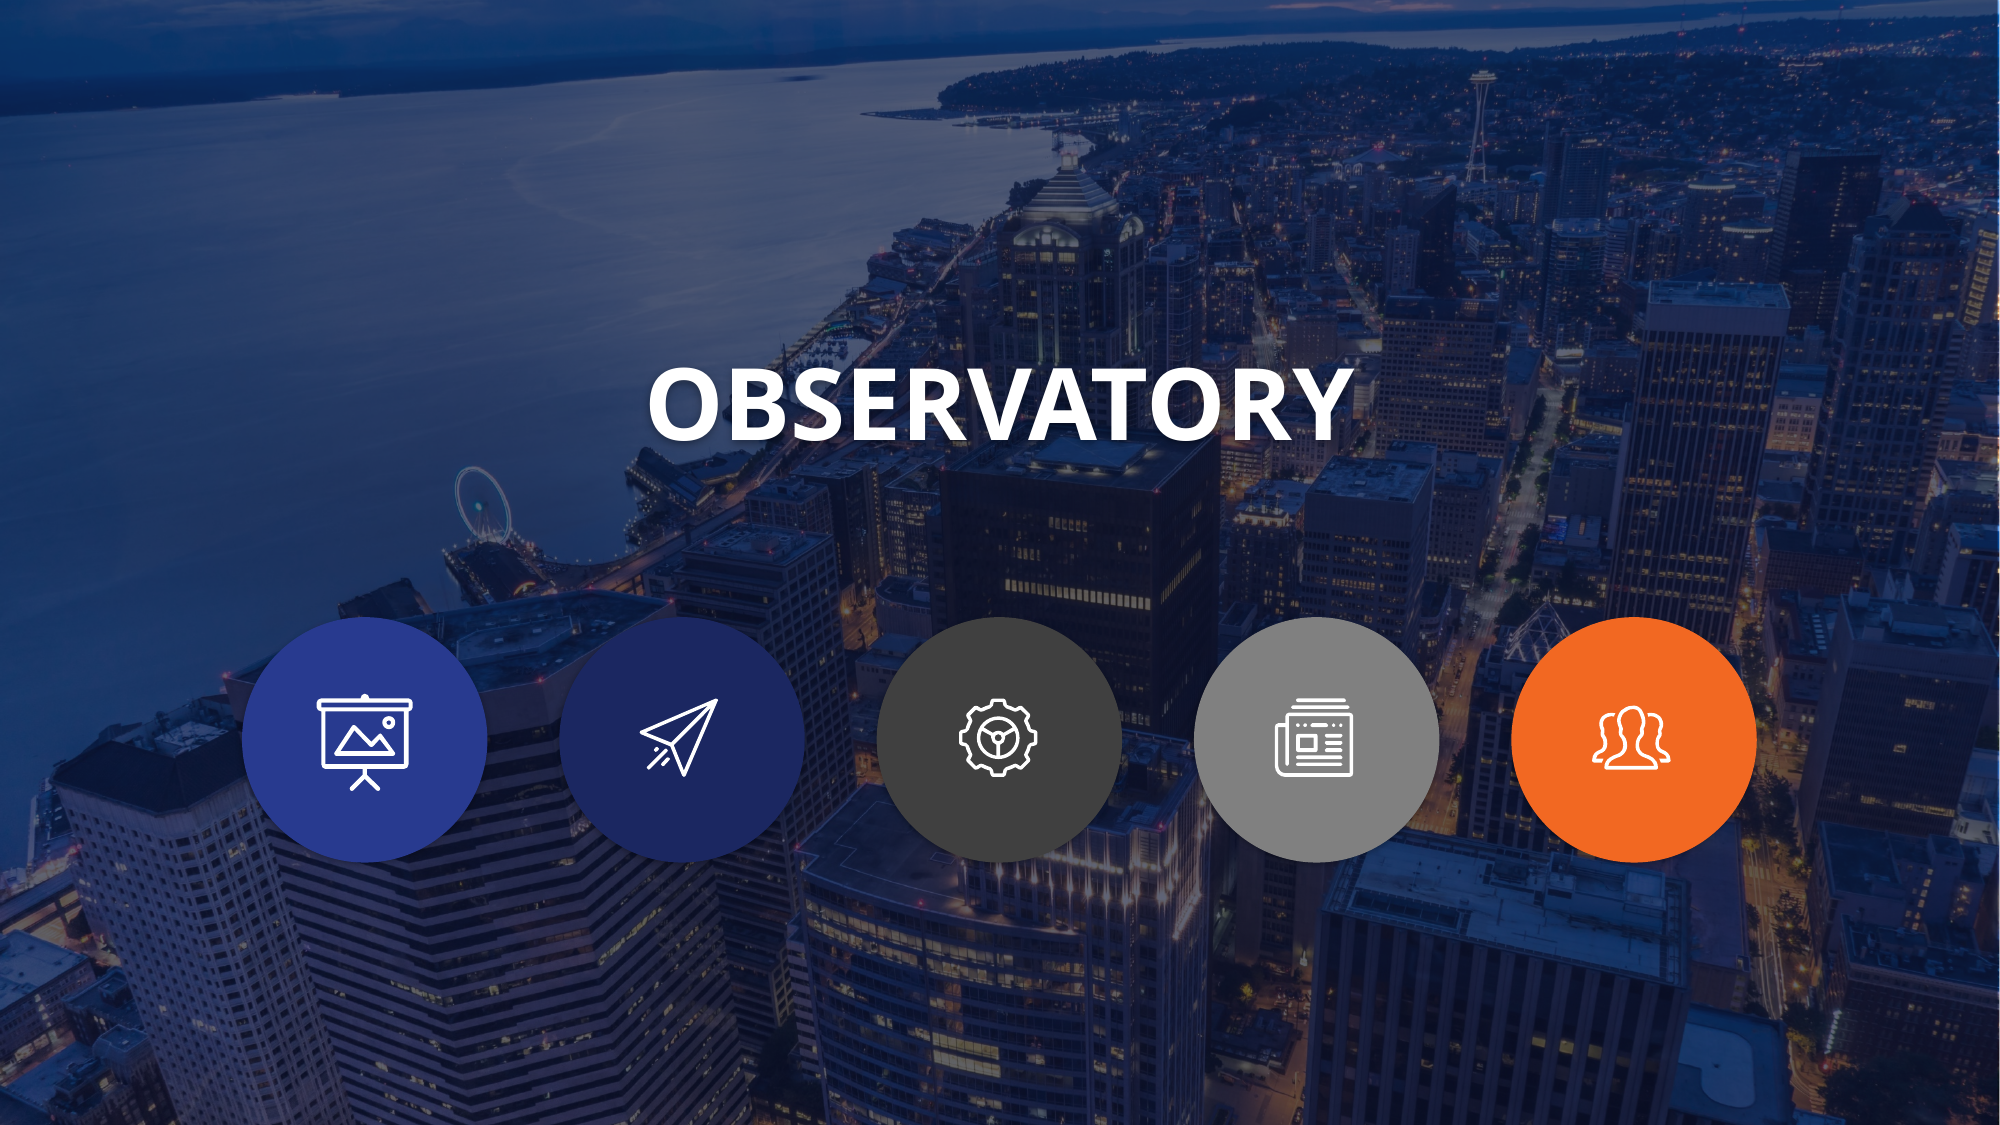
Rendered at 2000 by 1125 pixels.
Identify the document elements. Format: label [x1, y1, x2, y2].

text_box [241, 616, 488, 863]
text_box [1193, 616, 1440, 863]
picture [0, 0, 2000, 1125]
text_box [876, 616, 1123, 863]
text_box [1511, 616, 1757, 863]
text_box [559, 616, 805, 863]
